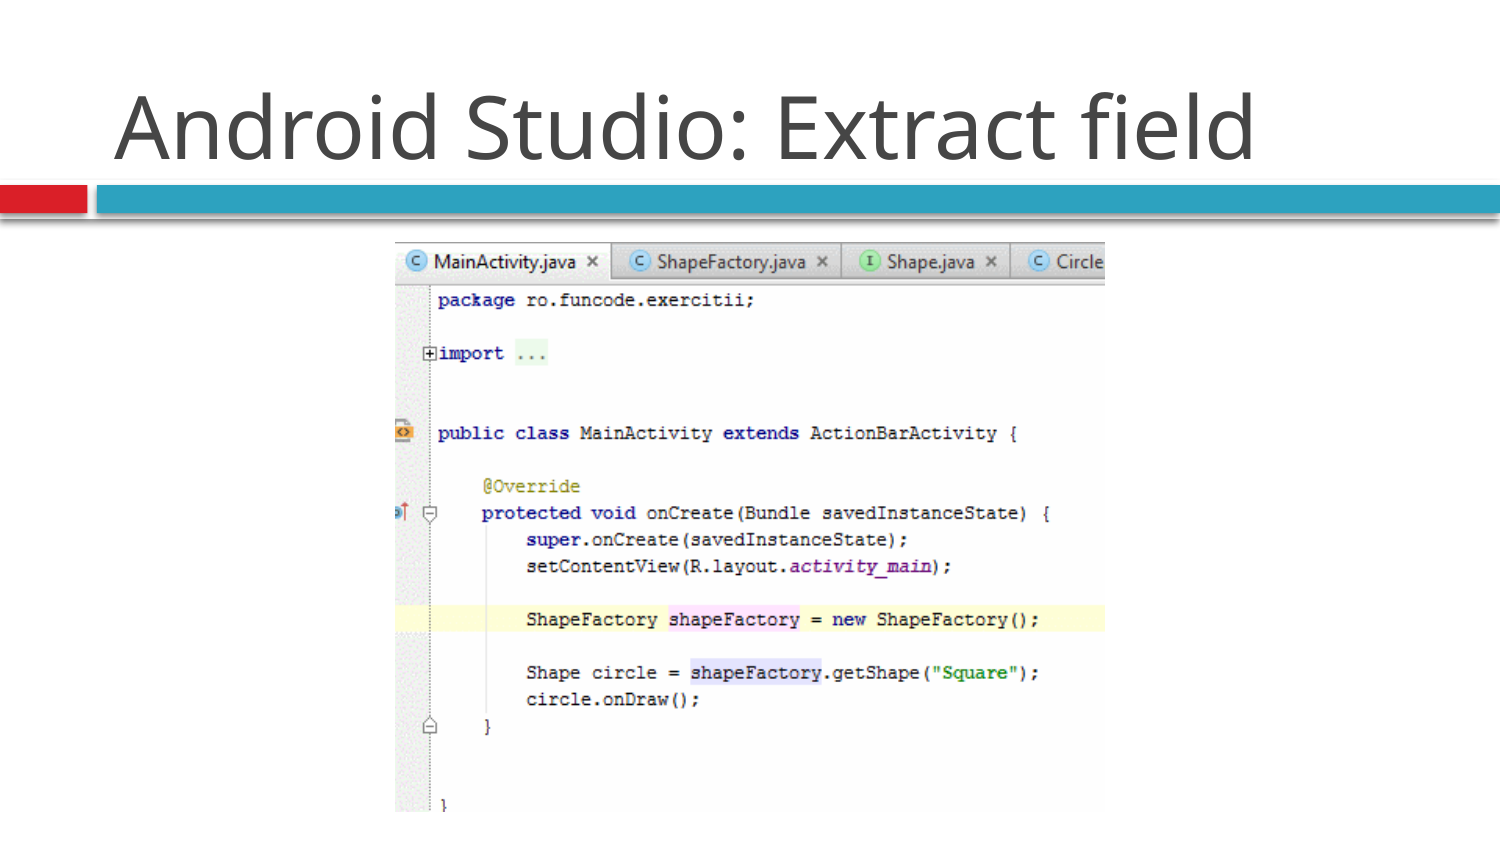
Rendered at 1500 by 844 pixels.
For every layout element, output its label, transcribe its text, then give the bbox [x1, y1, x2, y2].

picture [394, 242, 1105, 812]
title Android Studio: Extract field [99, 19, 1438, 185]
